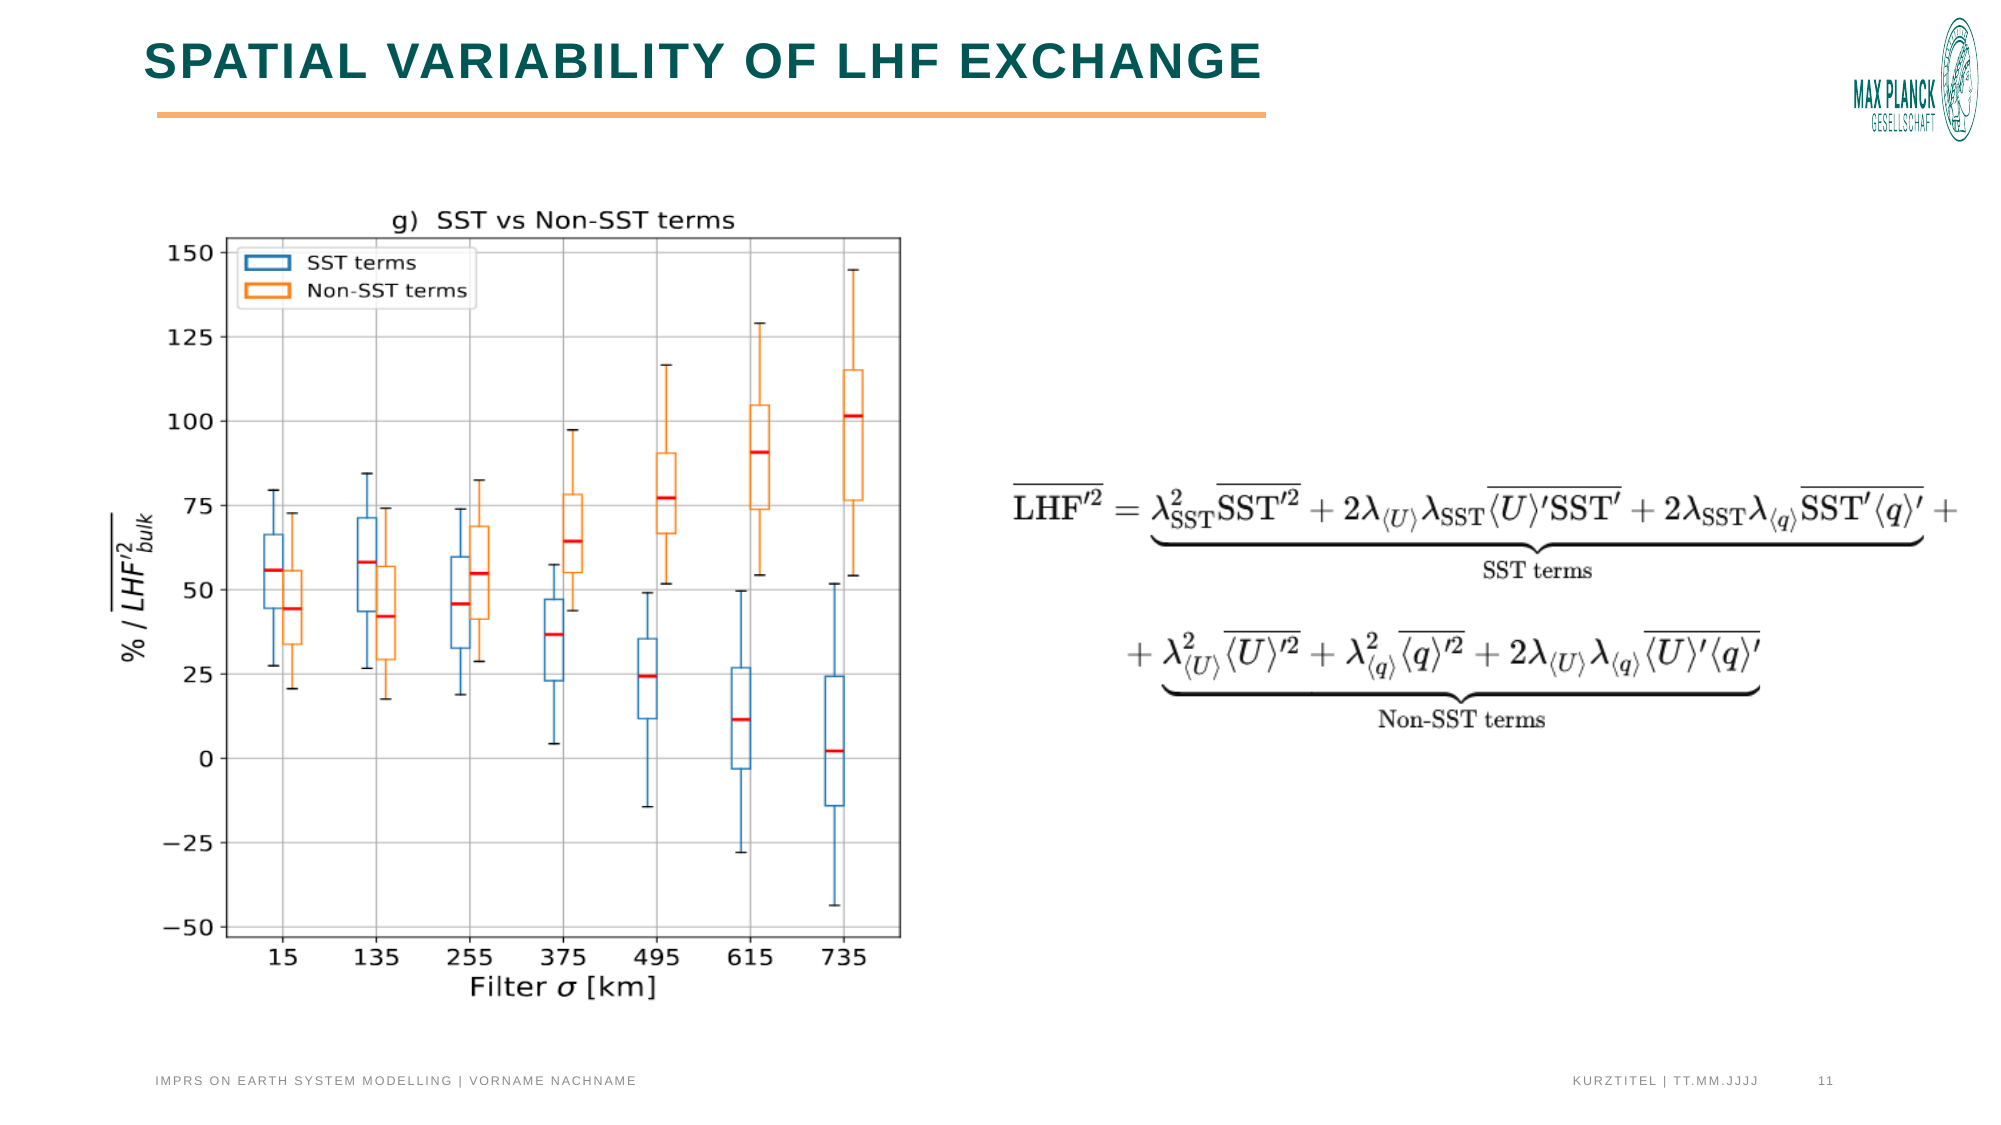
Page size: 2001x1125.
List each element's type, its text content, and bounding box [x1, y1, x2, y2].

text_box Spatial variability of lhf exchange [129, 27, 1294, 96]
picture [94, 168, 928, 1011]
picture [1122, 600, 1761, 741]
footer IMPRS on Earth System Modelling | Vorname Nachname Kurztitel | TT.MM.JJJJ 11 [155, 1058, 1845, 1089]
picture [999, 458, 1962, 595]
